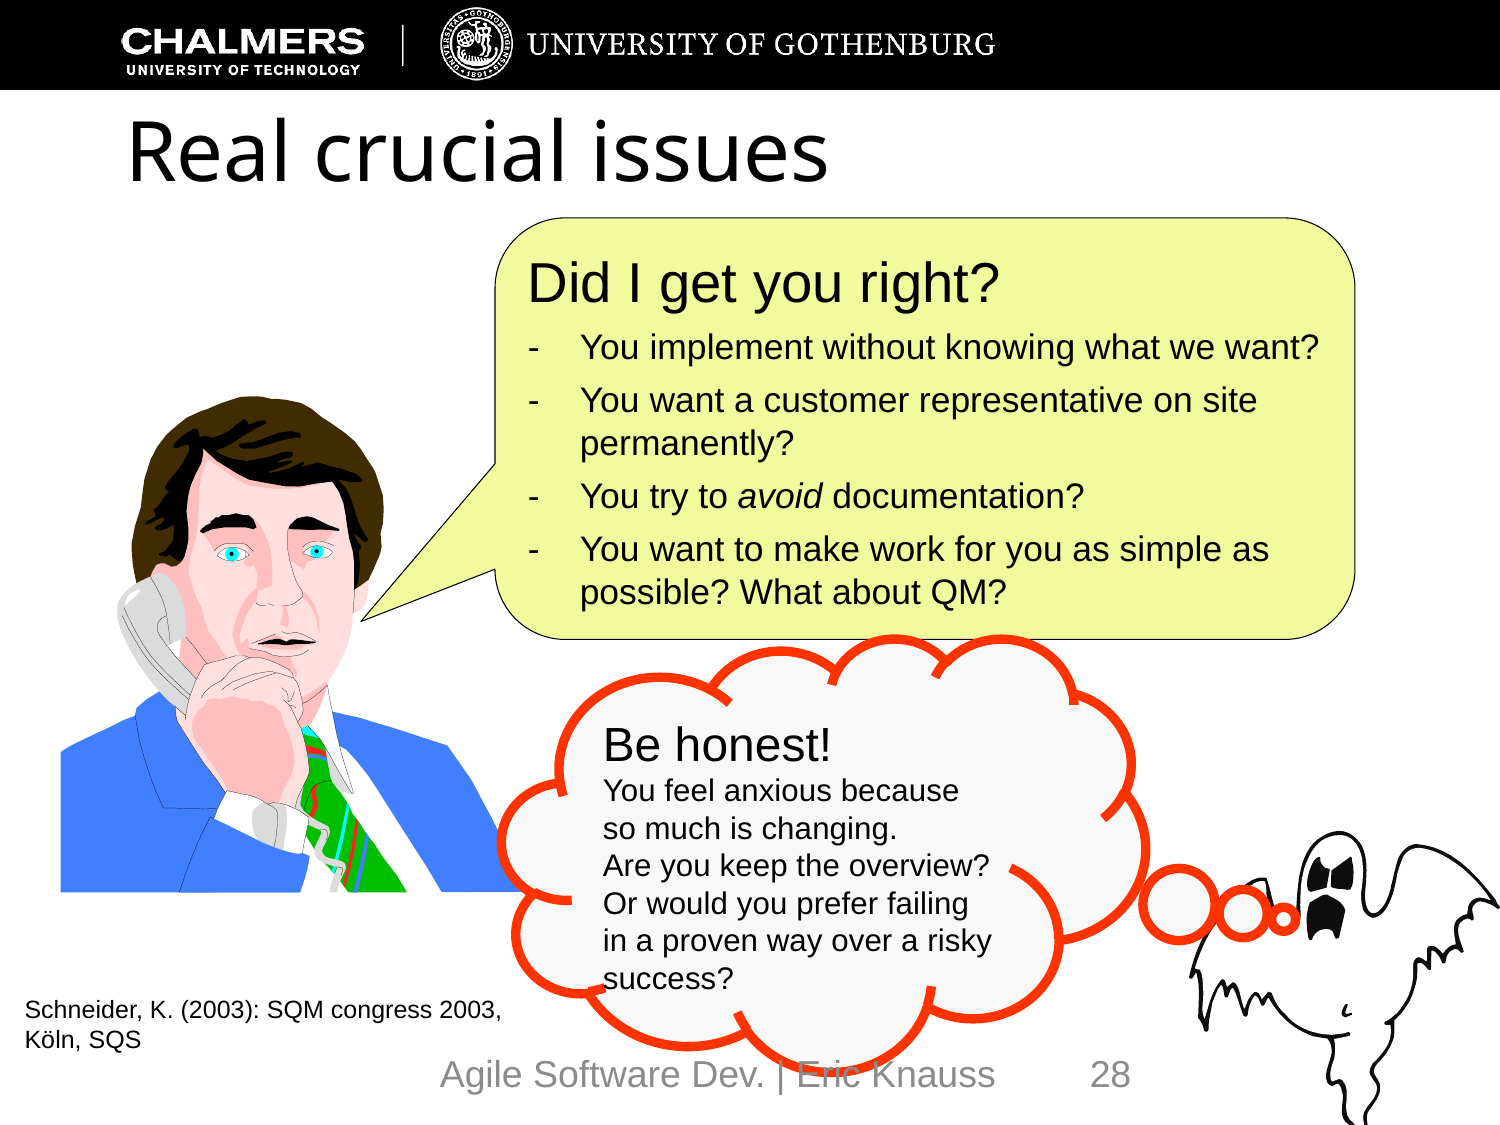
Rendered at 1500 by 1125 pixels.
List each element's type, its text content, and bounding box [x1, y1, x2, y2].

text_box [501, 637, 1500, 1125]
text_box Did I get you right? - You implement without knowing what we want? - You want a customer representative on site permanently? - You try to avoid documentation? - You want to make work for you as simple as possible? What about QM? [495, 217, 1355, 636]
picture [112, 7, 999, 84]
picture [60, 396, 529, 893]
text_box Agile Software Dev. | Eric Knauss [425, 1042, 496, 1103]
text_box Schneider, K. (2003): SQM congress 2003, Köln, SQS [9, 986, 496, 1061]
title Real crucial issues [112, 92, 1388, 242]
